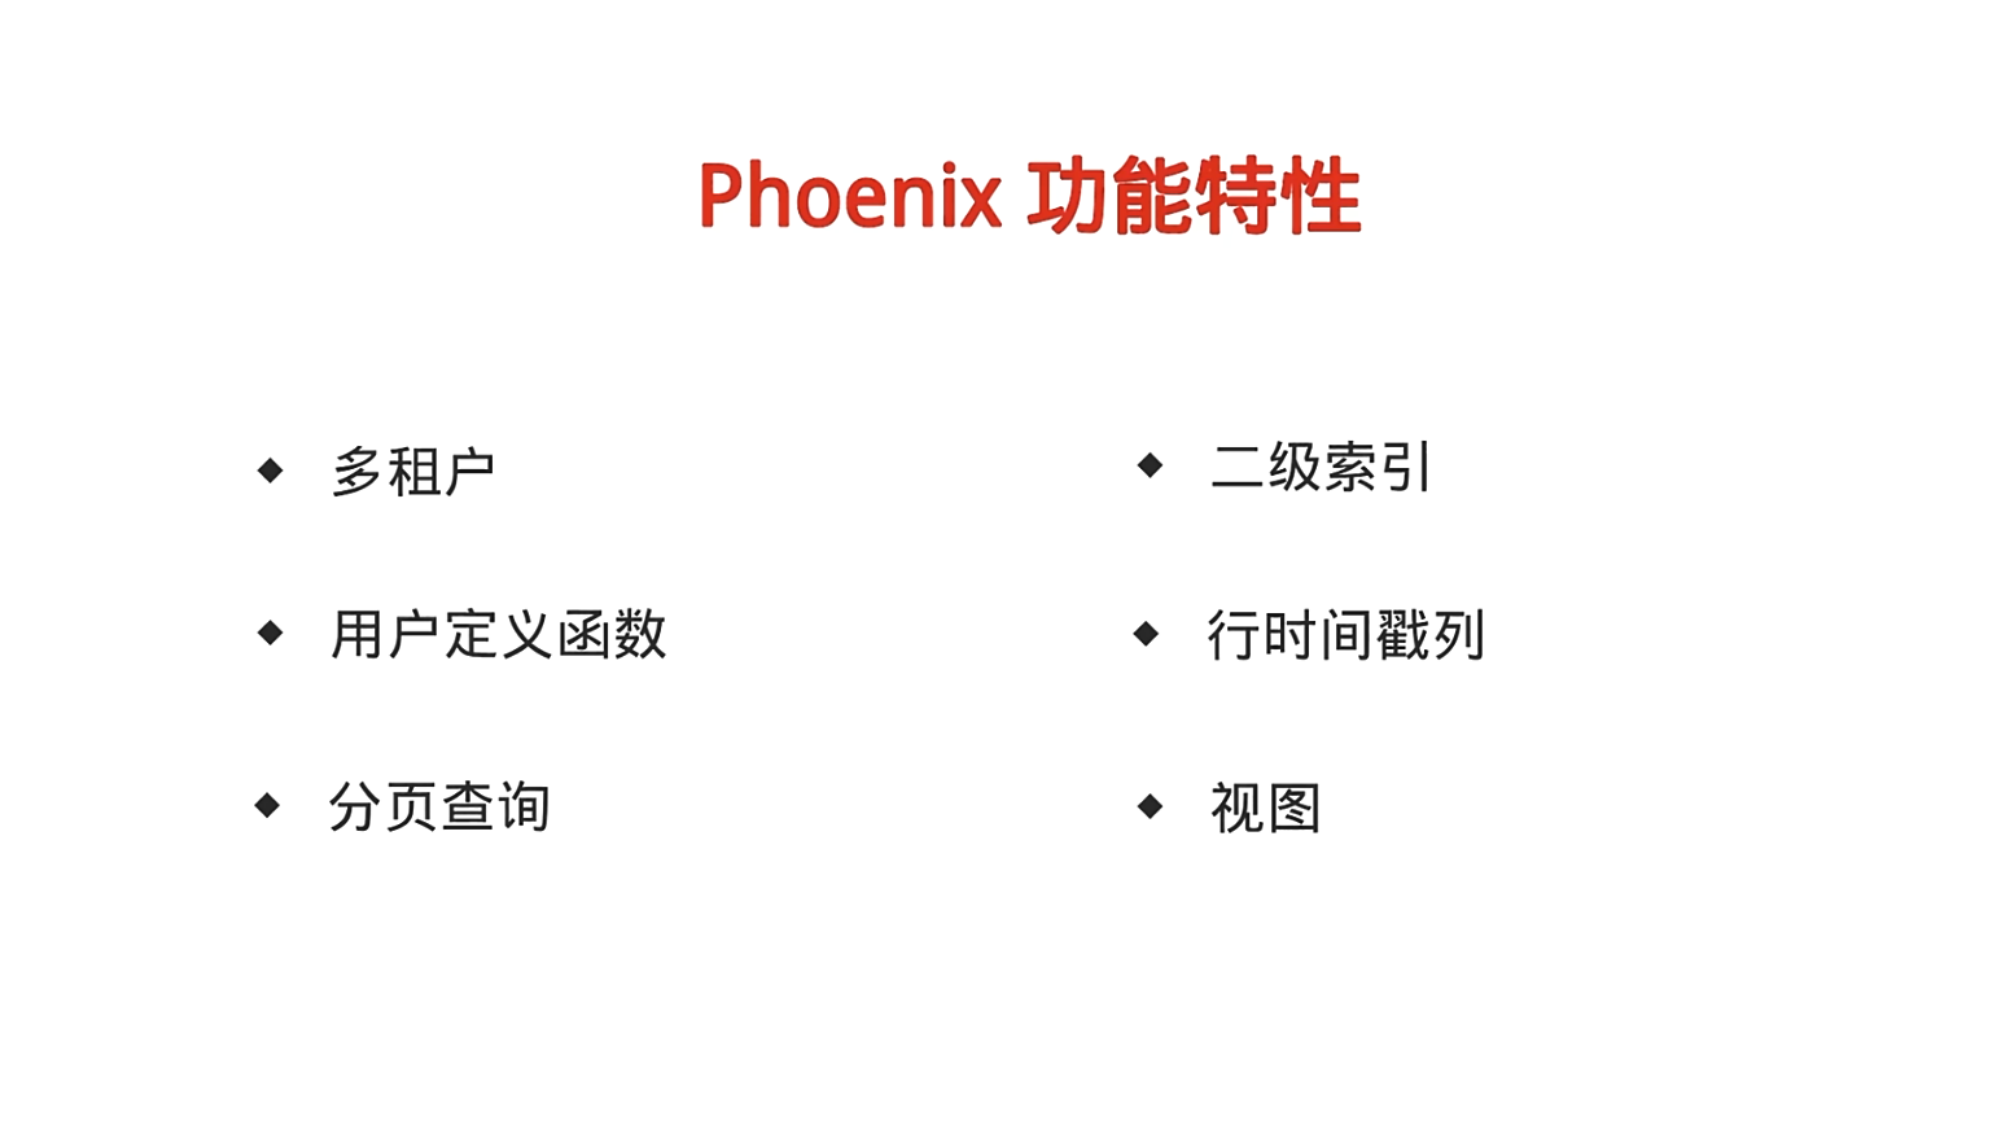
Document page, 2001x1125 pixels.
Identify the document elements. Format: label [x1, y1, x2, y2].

picture [78, 78, 1922, 1050]
